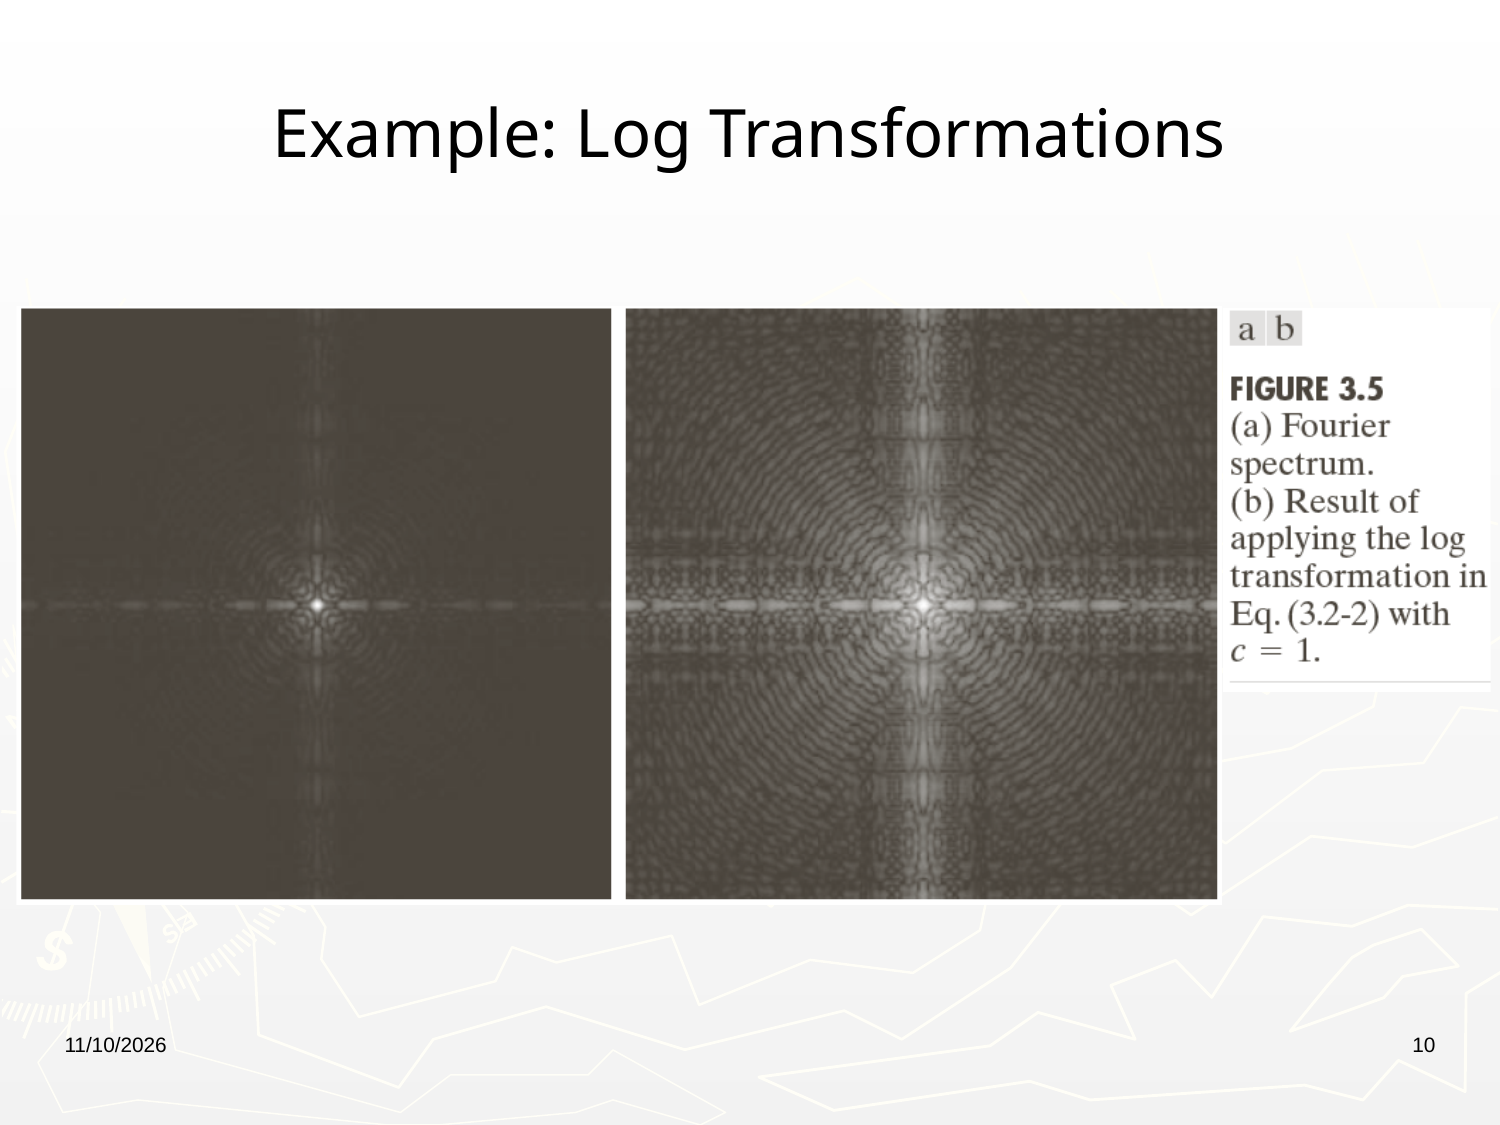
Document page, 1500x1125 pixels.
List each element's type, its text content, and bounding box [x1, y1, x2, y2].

title Example: Log Transformations [49, 37, 1451, 225]
slide_number 10 [1074, 1024, 1451, 1103]
picture [1223, 307, 1491, 692]
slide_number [49, 1024, 425, 1103]
picture [16, 306, 1222, 905]
